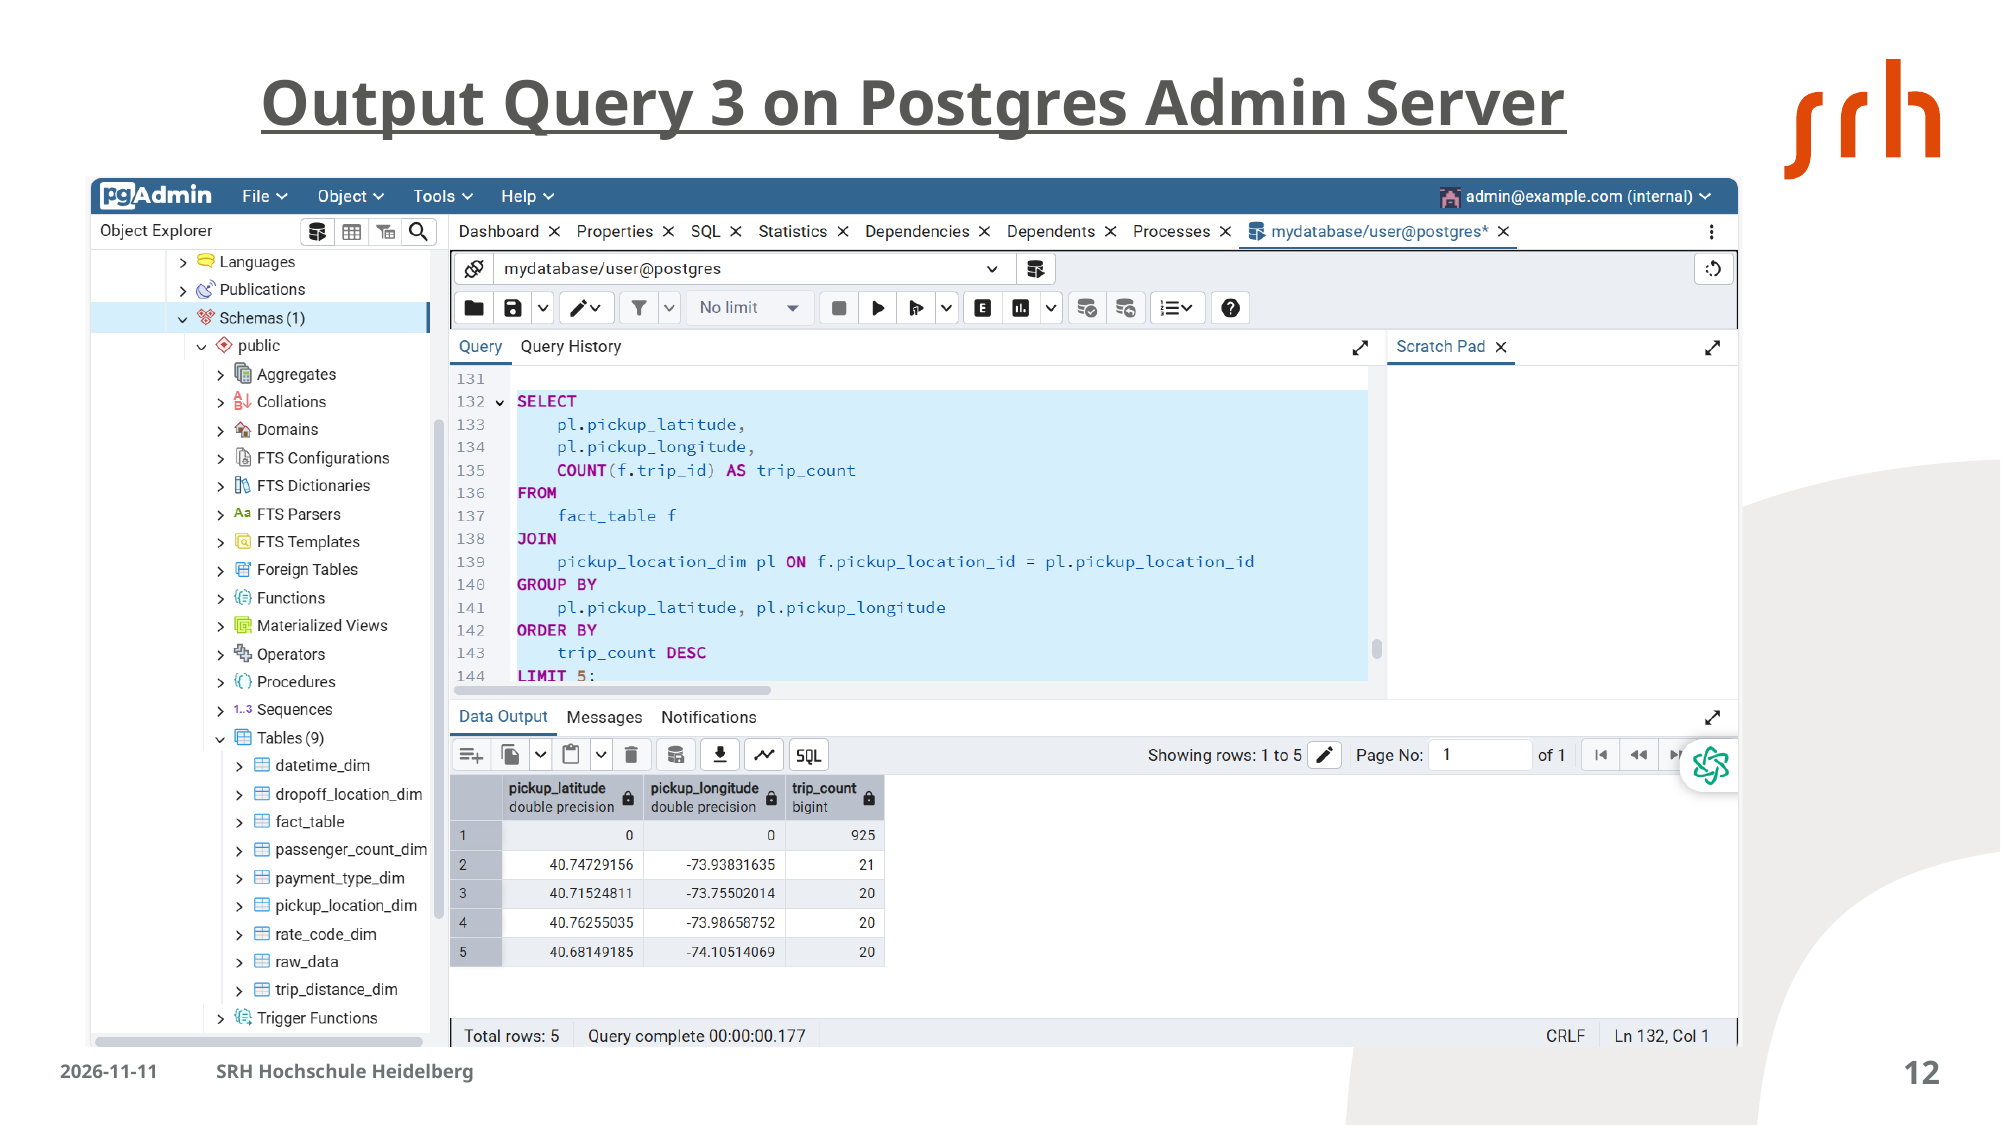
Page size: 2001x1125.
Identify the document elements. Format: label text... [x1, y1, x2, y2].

footer SRH Hochschule Heidelberg [216, 1047, 1283, 1103]
picture [85, 176, 1743, 1047]
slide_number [60, 1042, 204, 1103]
slide_number 12 [1828, 1044, 1941, 1104]
title Output Query 3 on Postgres Admin Server [60, 22, 1768, 138]
